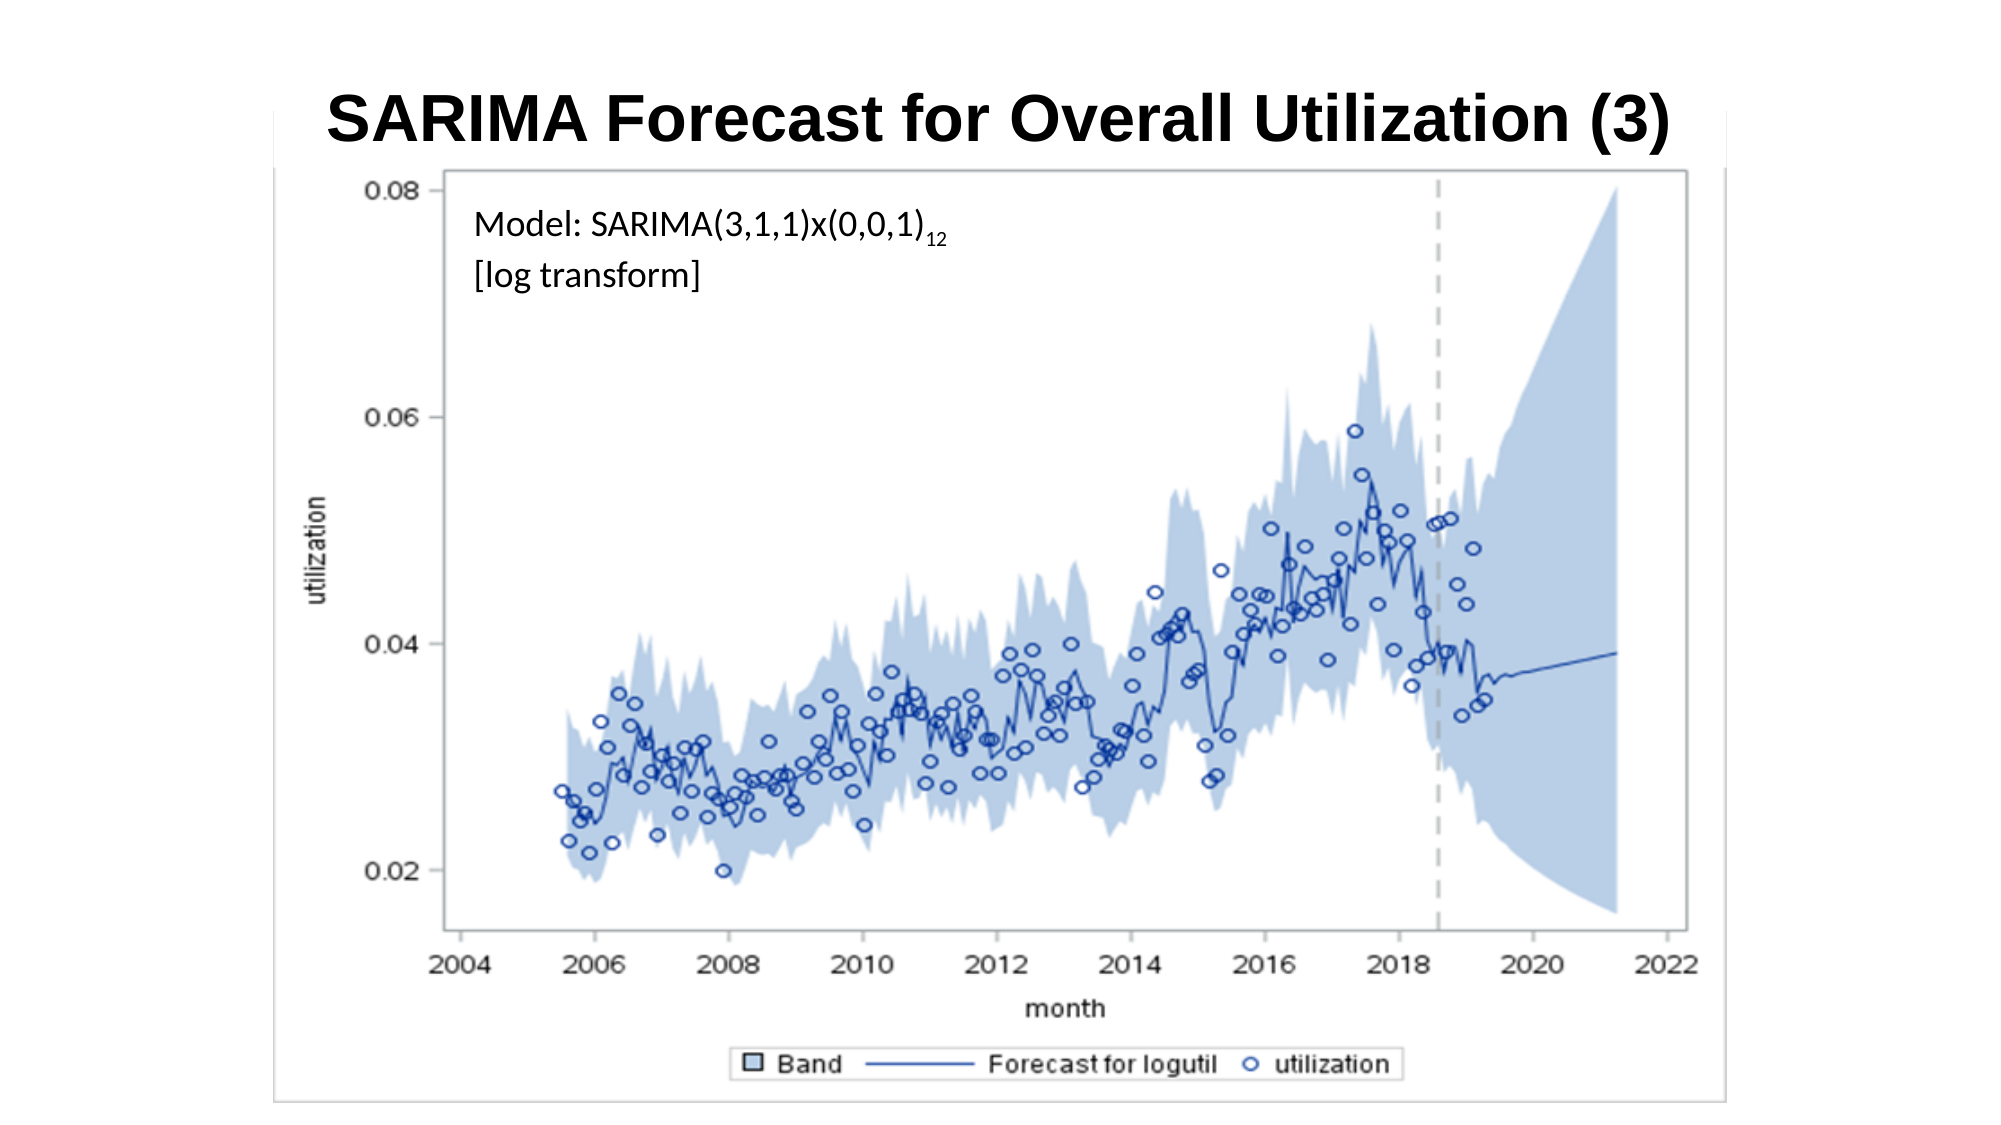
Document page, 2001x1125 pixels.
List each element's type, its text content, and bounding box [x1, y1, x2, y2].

picture [273, 111, 1727, 1103]
title SARIMA Forecast for Overall Utilization (3) [273, 71, 1727, 111]
